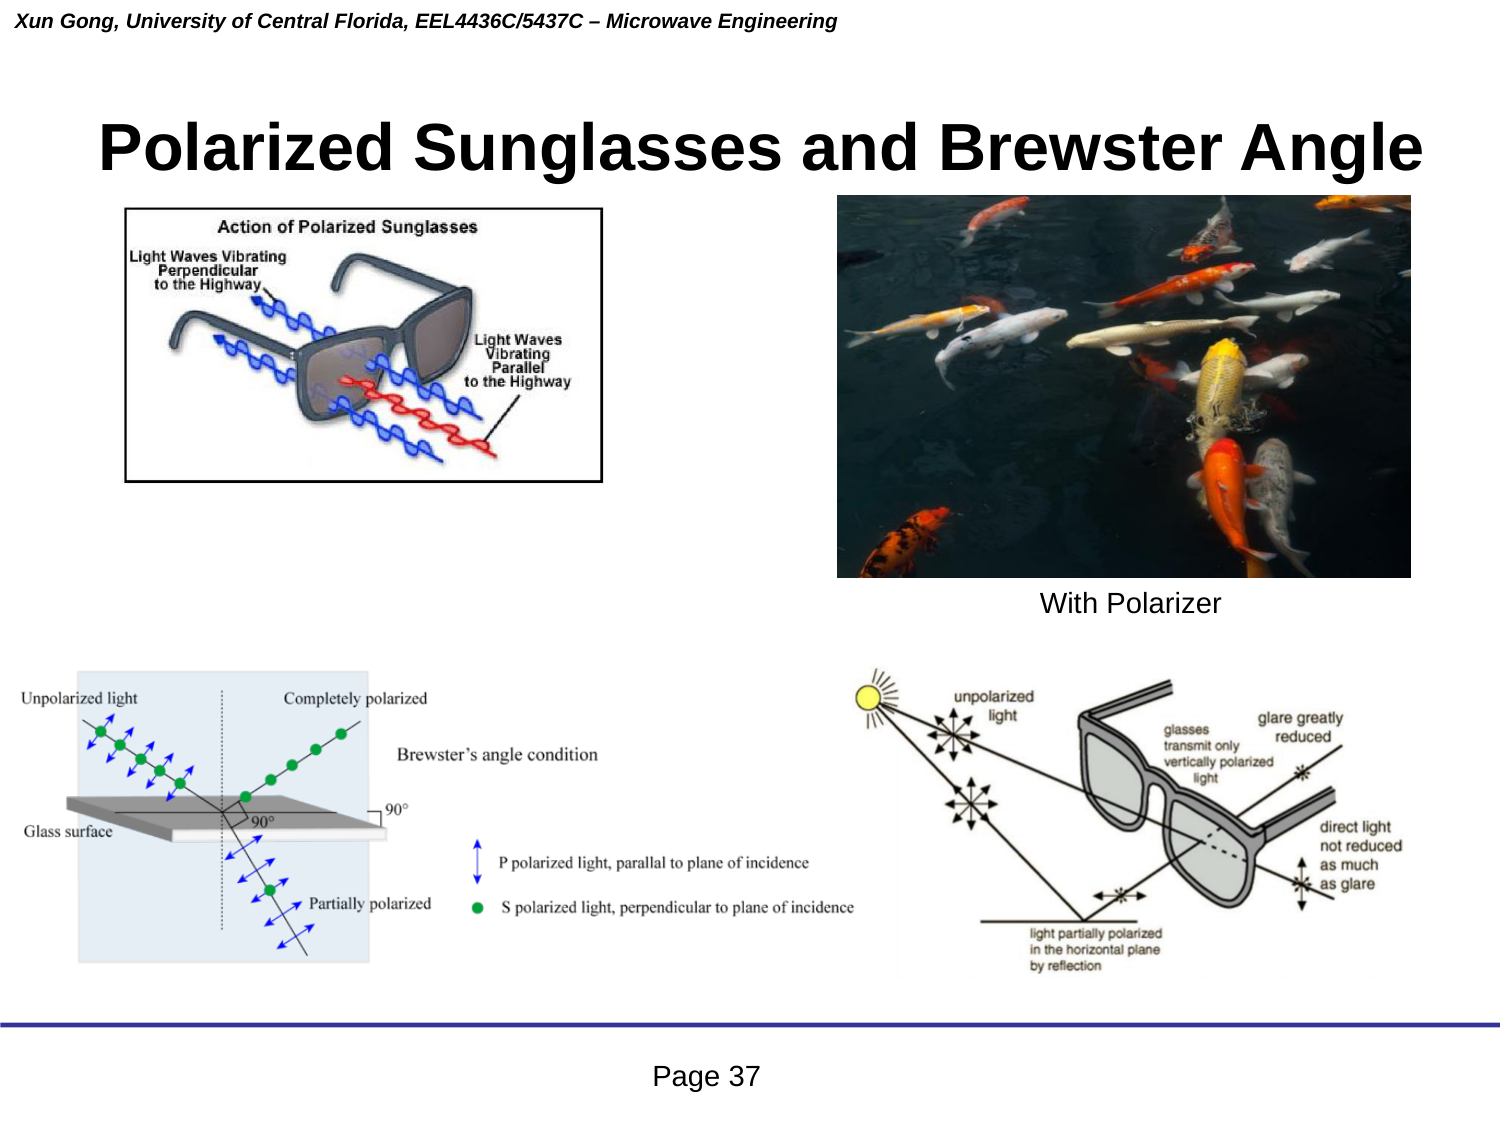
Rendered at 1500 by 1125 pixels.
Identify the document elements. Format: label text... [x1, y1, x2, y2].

text_box With Polarizer [1024, 587, 1249, 627]
text_box Polarized Sunglasses and Brewster Angle [49, 87, 1475, 200]
picture [837, 195, 1411, 578]
picture [0, 637, 1481, 1002]
picture [99, 196, 626, 493]
